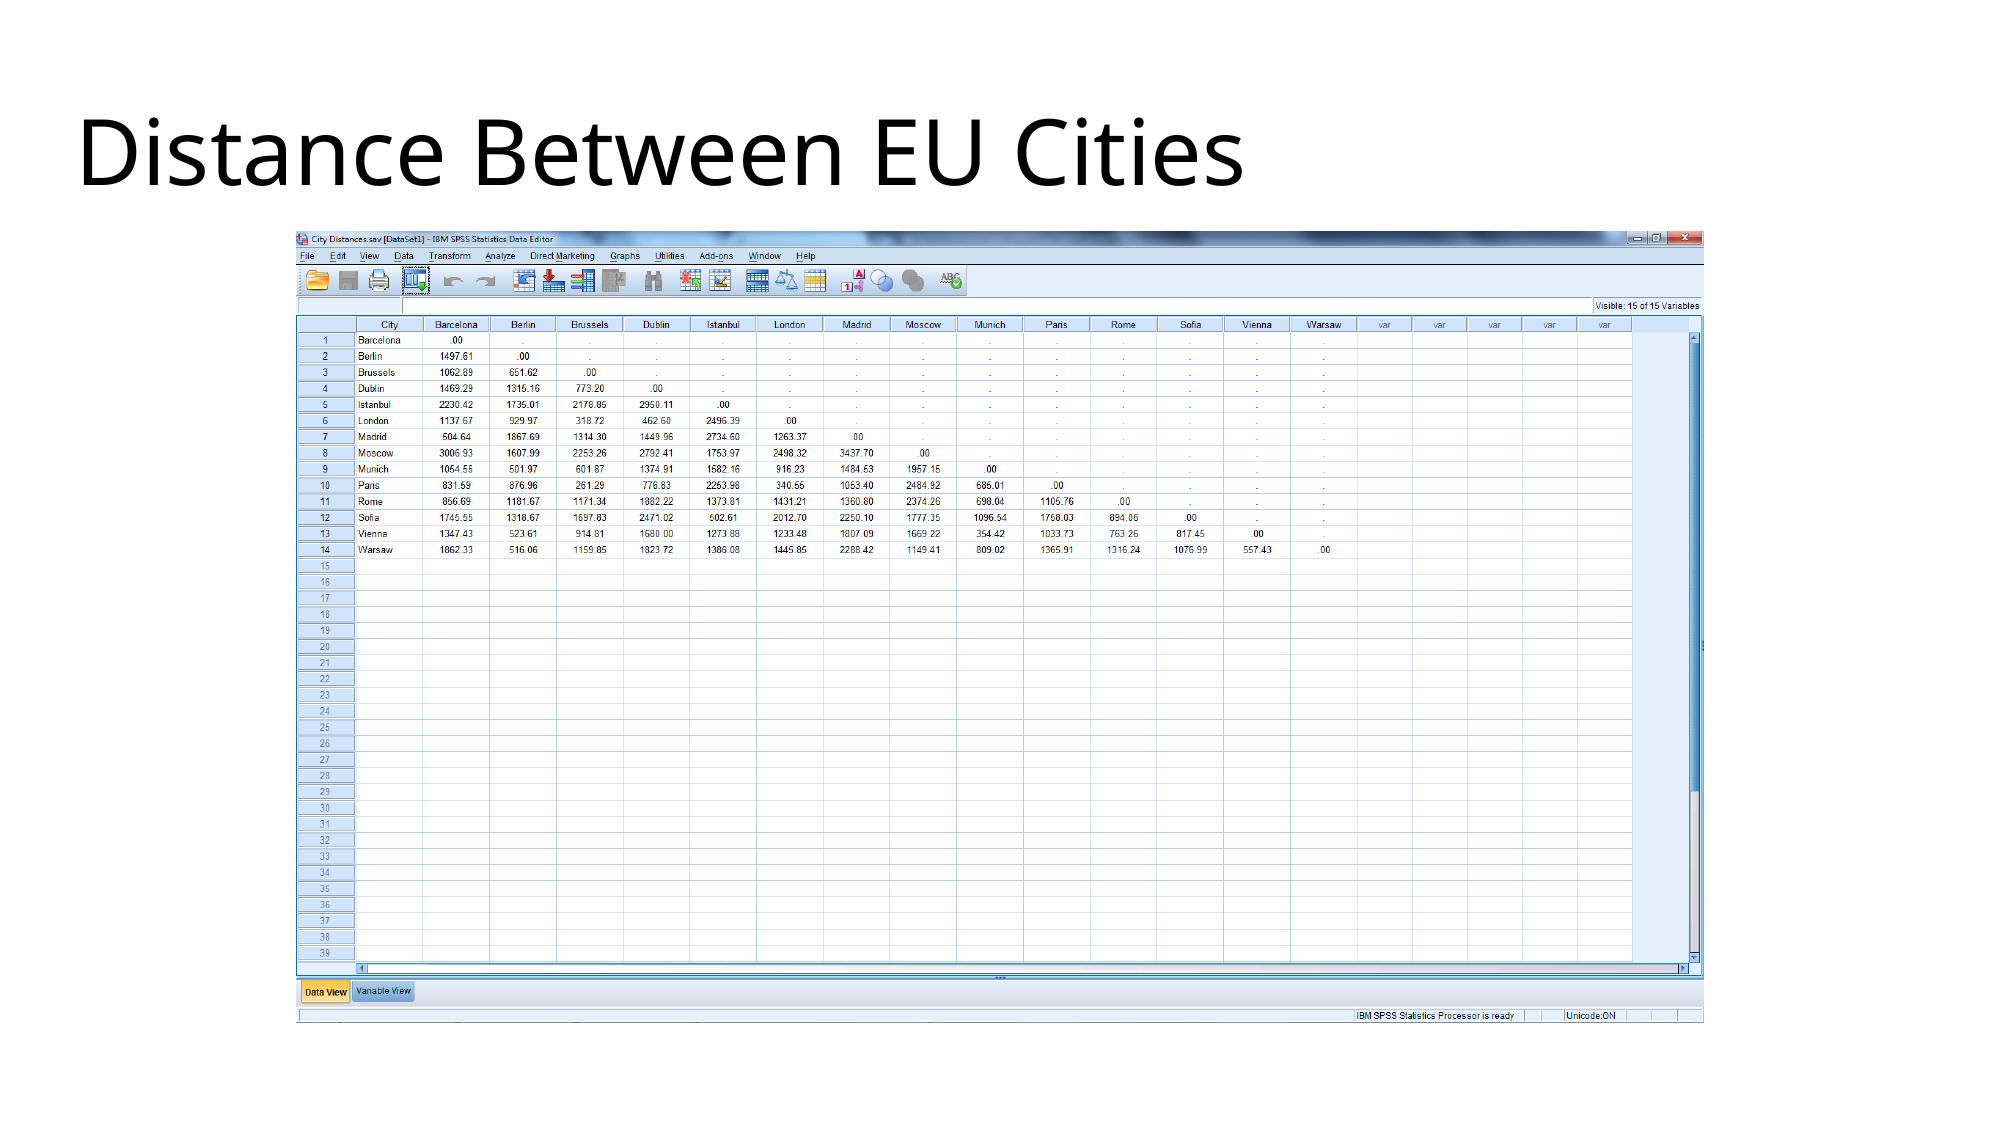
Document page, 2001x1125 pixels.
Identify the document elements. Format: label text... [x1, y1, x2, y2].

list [296, 231, 1704, 1023]
title Distance Between EU Cities [60, 37, 1940, 213]
